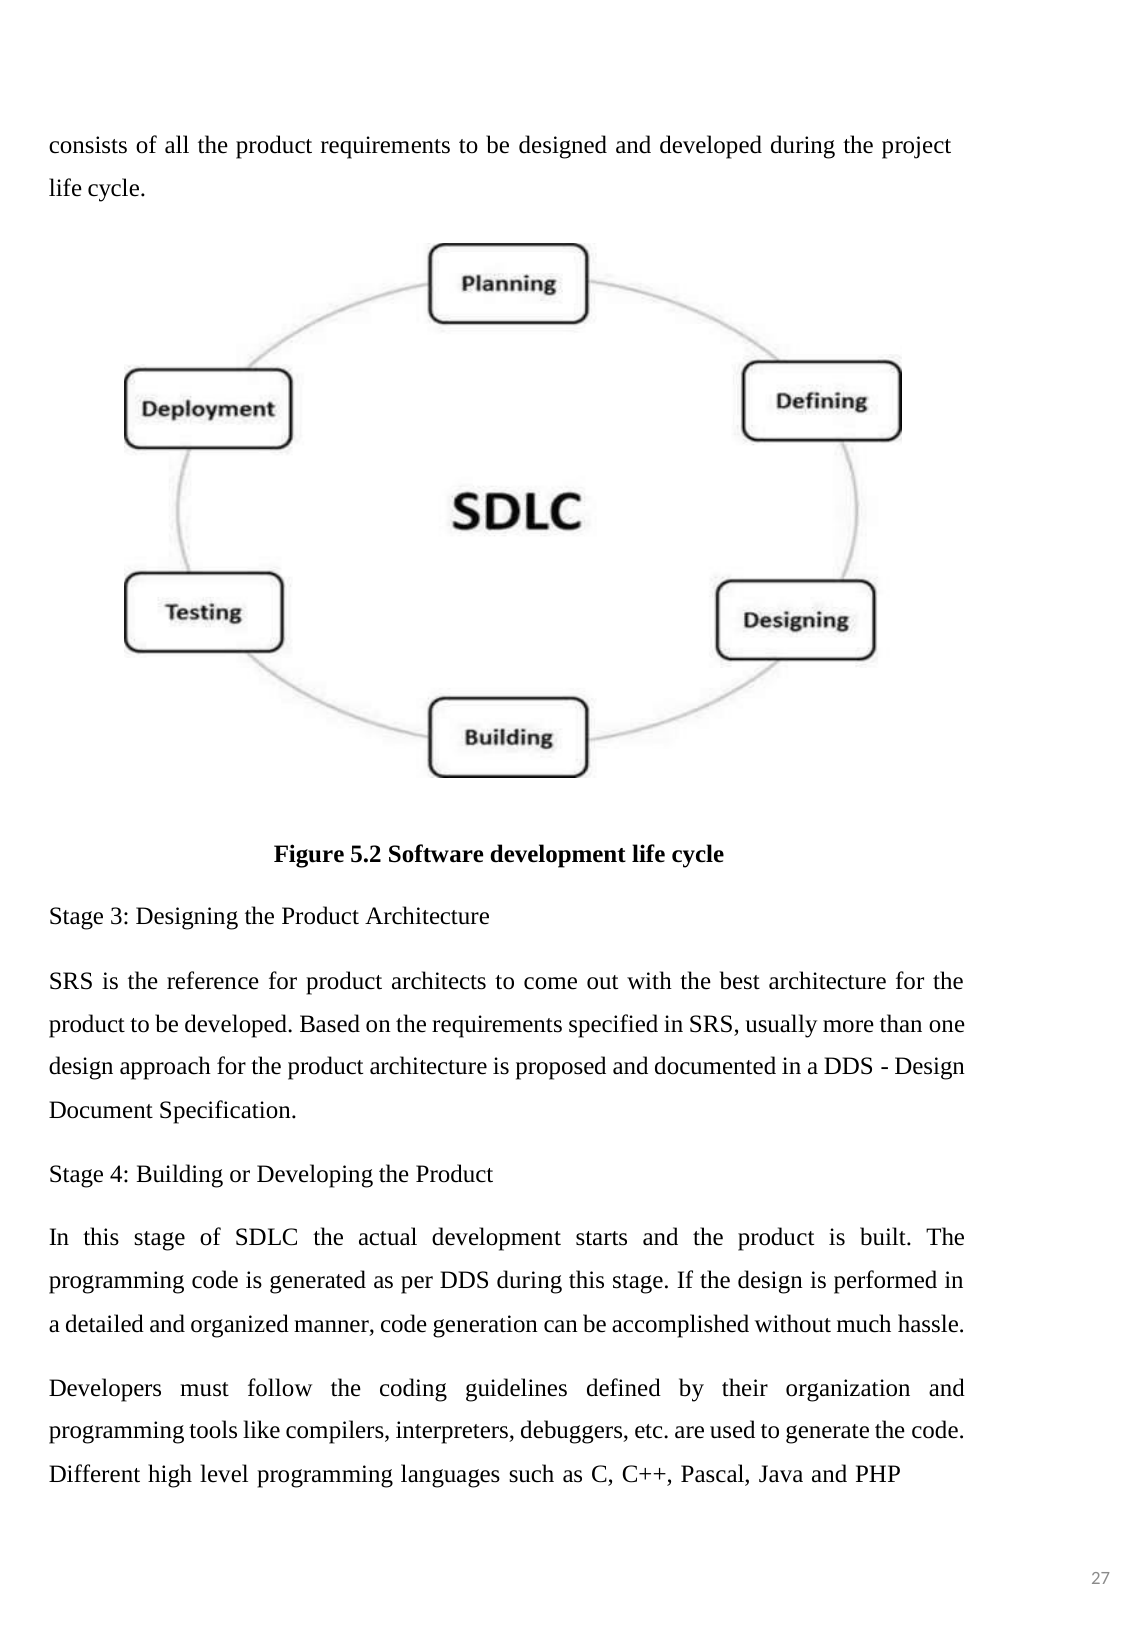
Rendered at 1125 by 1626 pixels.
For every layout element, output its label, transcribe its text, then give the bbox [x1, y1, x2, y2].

slide_number 27 [871, 1534, 1125, 1621]
picture [12, 120, 1113, 1505]
